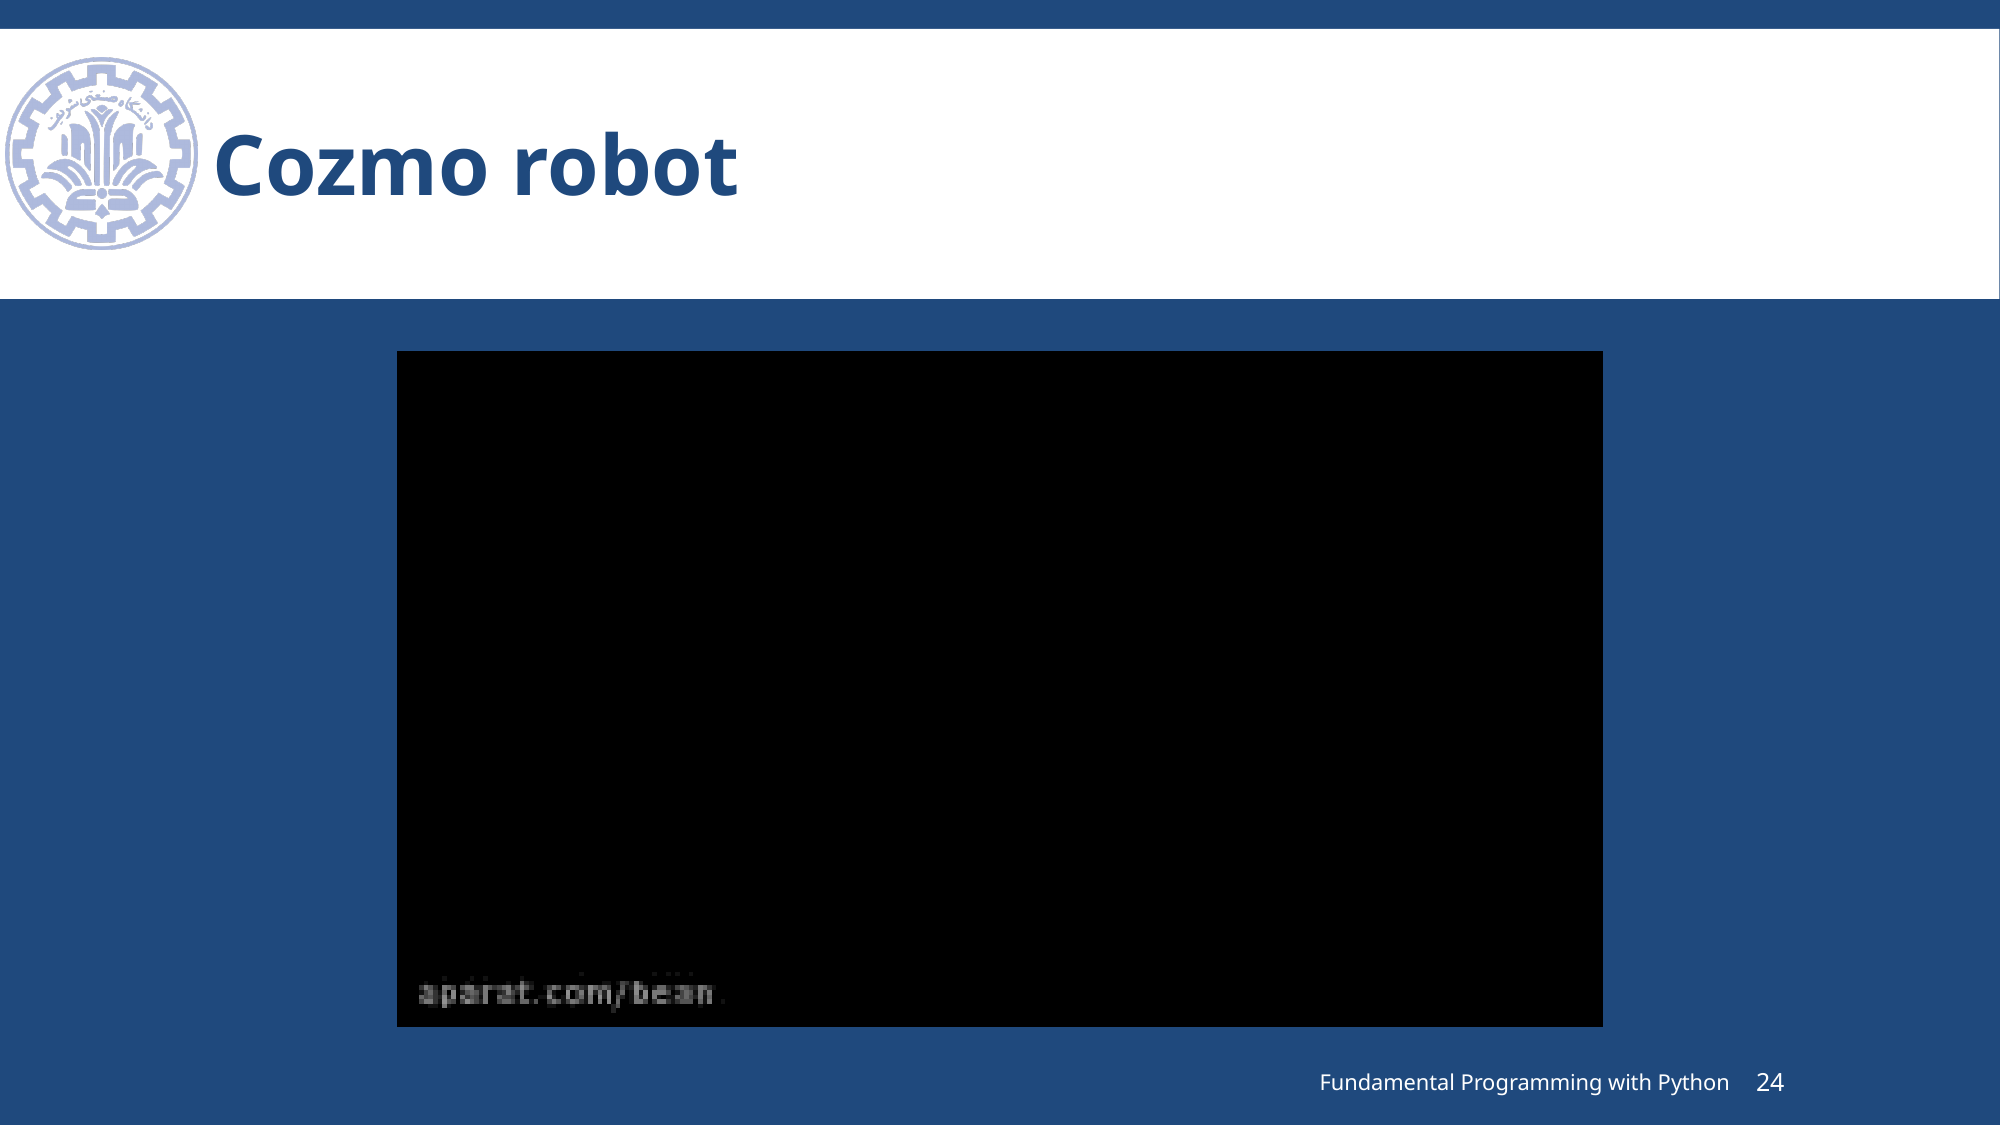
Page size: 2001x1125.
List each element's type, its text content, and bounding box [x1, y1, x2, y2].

slide_number 24 [1748, 1053, 1904, 1114]
title Cozmo robot [197, 46, 1803, 295]
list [396, 350, 1604, 1028]
footer Fundamental Programming with Python [918, 1053, 1746, 1114]
